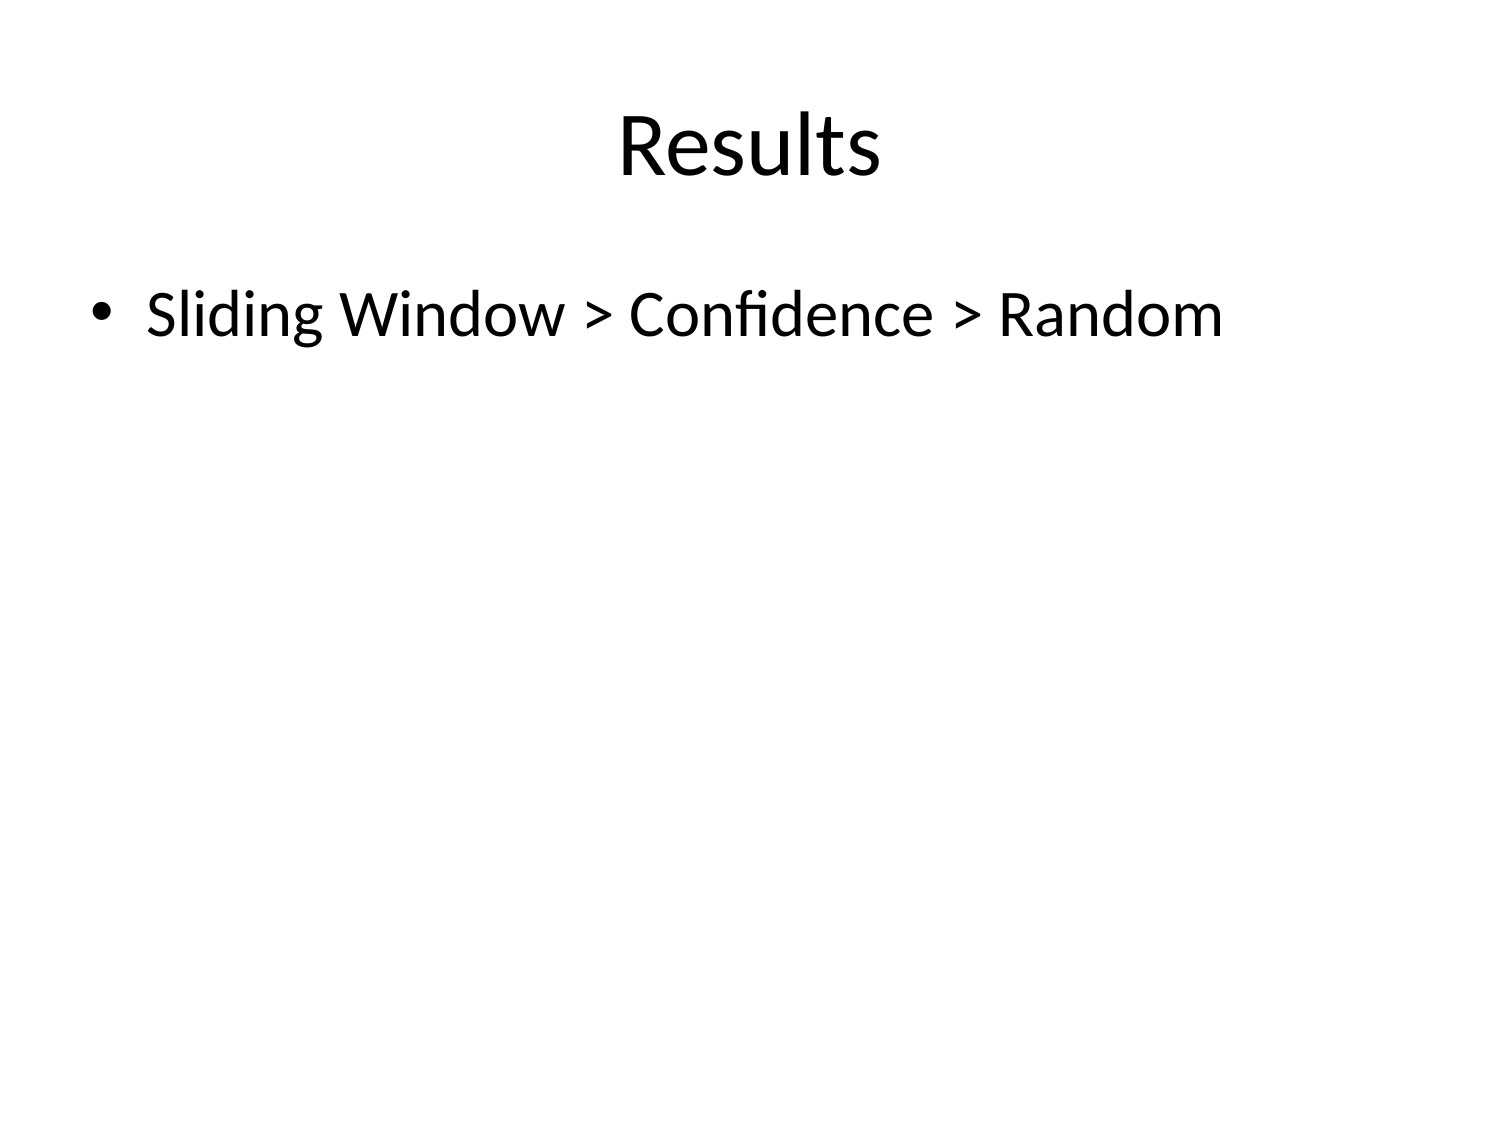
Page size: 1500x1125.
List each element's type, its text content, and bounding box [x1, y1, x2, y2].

list Sliding Window > Confidence > Random [75, 262, 1425, 1005]
title Results [75, 45, 1425, 233]
